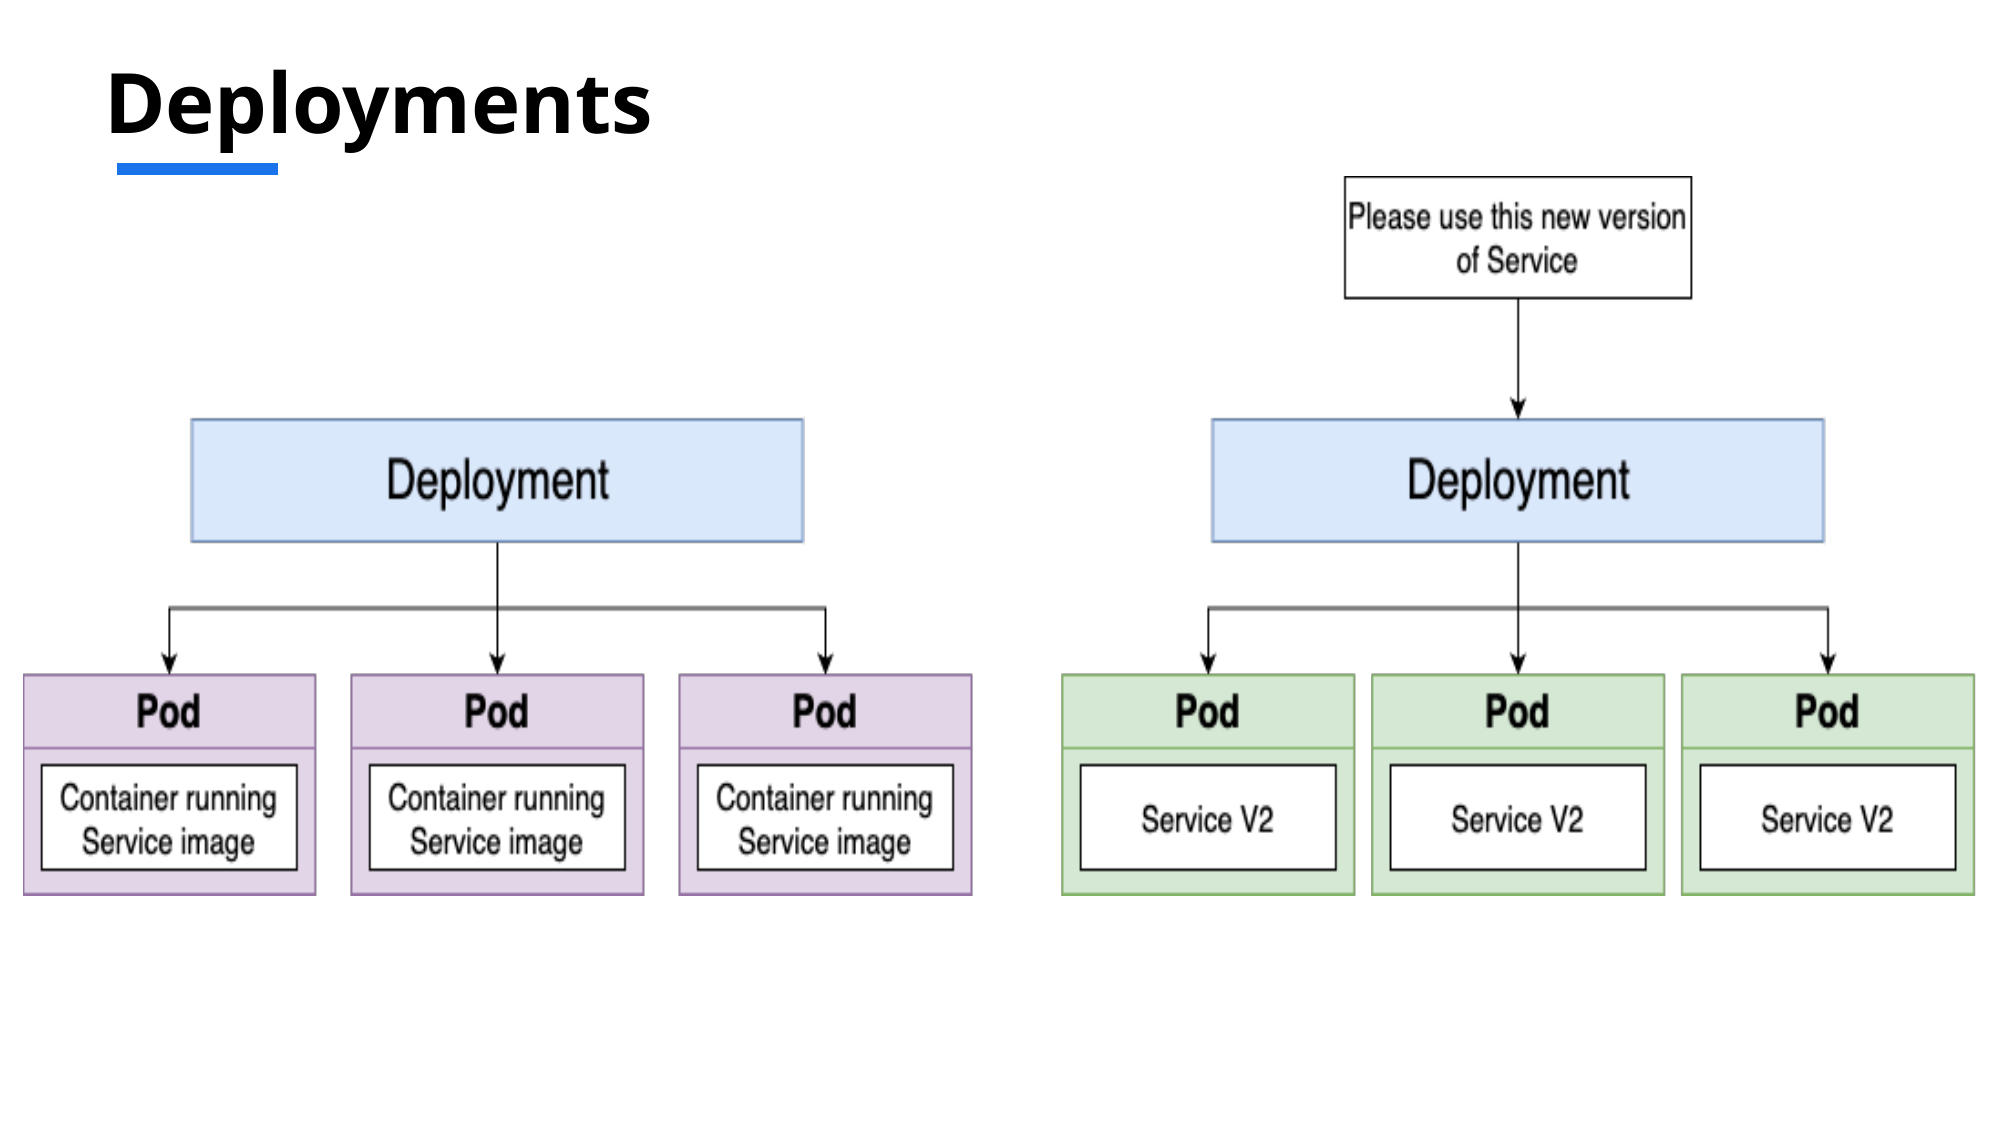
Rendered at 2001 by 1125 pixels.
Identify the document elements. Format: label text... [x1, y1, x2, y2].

picture [23, 176, 1977, 896]
title Deployments [89, 43, 1876, 176]
